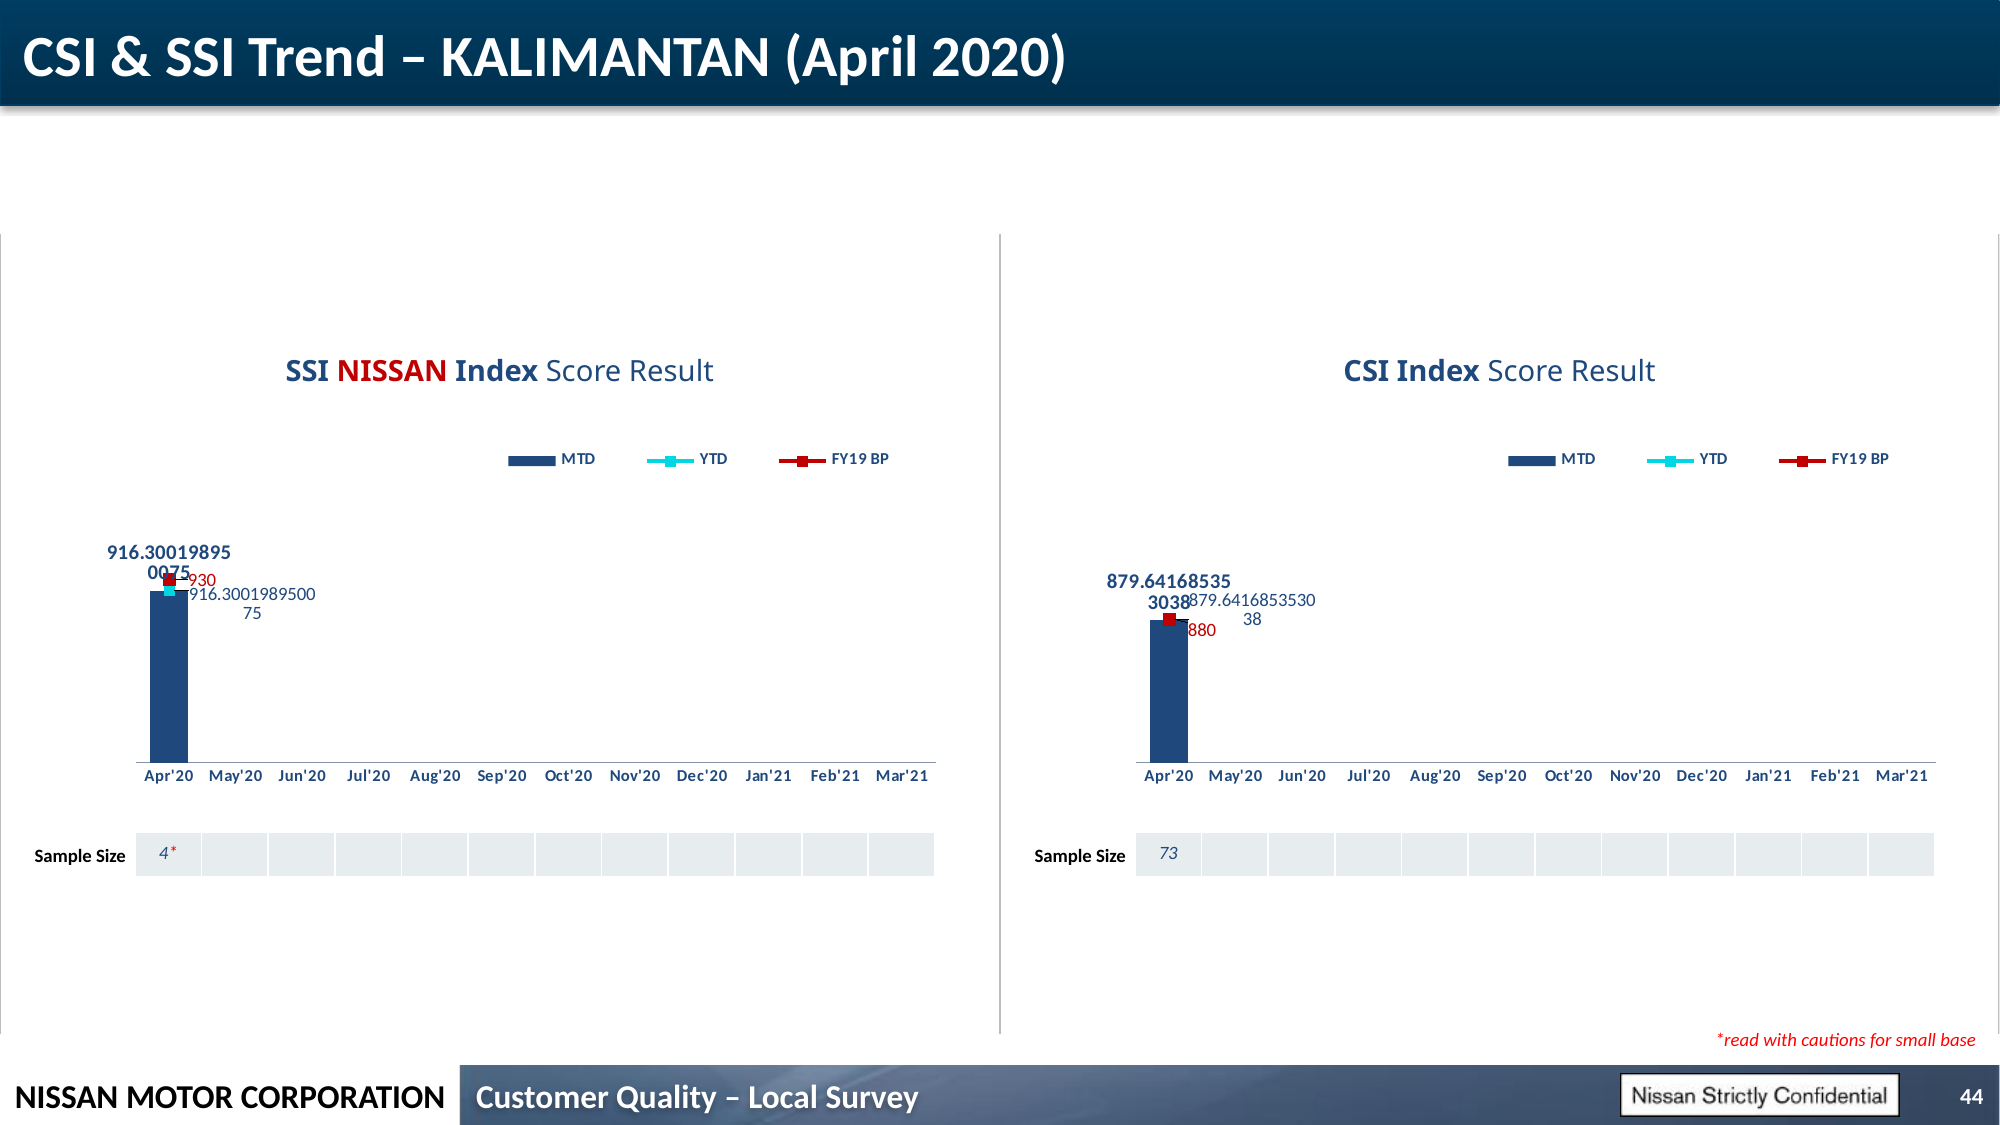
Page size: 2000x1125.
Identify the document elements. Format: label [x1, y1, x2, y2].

table_header [136, 833, 201, 876]
table_header [1602, 833, 1667, 876]
table_header [202, 833, 267, 876]
table_header [602, 833, 667, 876]
table_header [1669, 833, 1734, 876]
title [5, 8, 1994, 97]
table_header [1402, 833, 1467, 876]
table_header [1469, 833, 1534, 876]
slide_number [1927, 1065, 1999, 1125]
table_header [1736, 833, 1801, 876]
table_header [402, 833, 467, 876]
chart [75, 415, 991, 823]
table_header [469, 833, 534, 876]
table_header [269, 833, 334, 876]
text_box [12, 843, 126, 866]
table_header [1536, 833, 1601, 876]
table_header [336, 833, 401, 876]
table_header [1136, 833, 1201, 876]
text_box [270, 344, 729, 395]
table_header [1202, 833, 1267, 876]
table_header [1802, 833, 1867, 876]
table_header [536, 833, 601, 876]
table_header [669, 833, 734, 876]
table_header [803, 833, 867, 876]
table_header [1269, 833, 1334, 876]
text_box [1012, 843, 1126, 866]
text_box [1328, 344, 1671, 395]
text_box [1699, 1020, 1991, 1058]
table_header [869, 833, 934, 876]
picture [459, 1065, 1927, 1125]
table_header [1869, 833, 1934, 876]
table_header [1336, 833, 1401, 876]
chart [1075, 415, 1991, 823]
table_header [736, 833, 801, 876]
